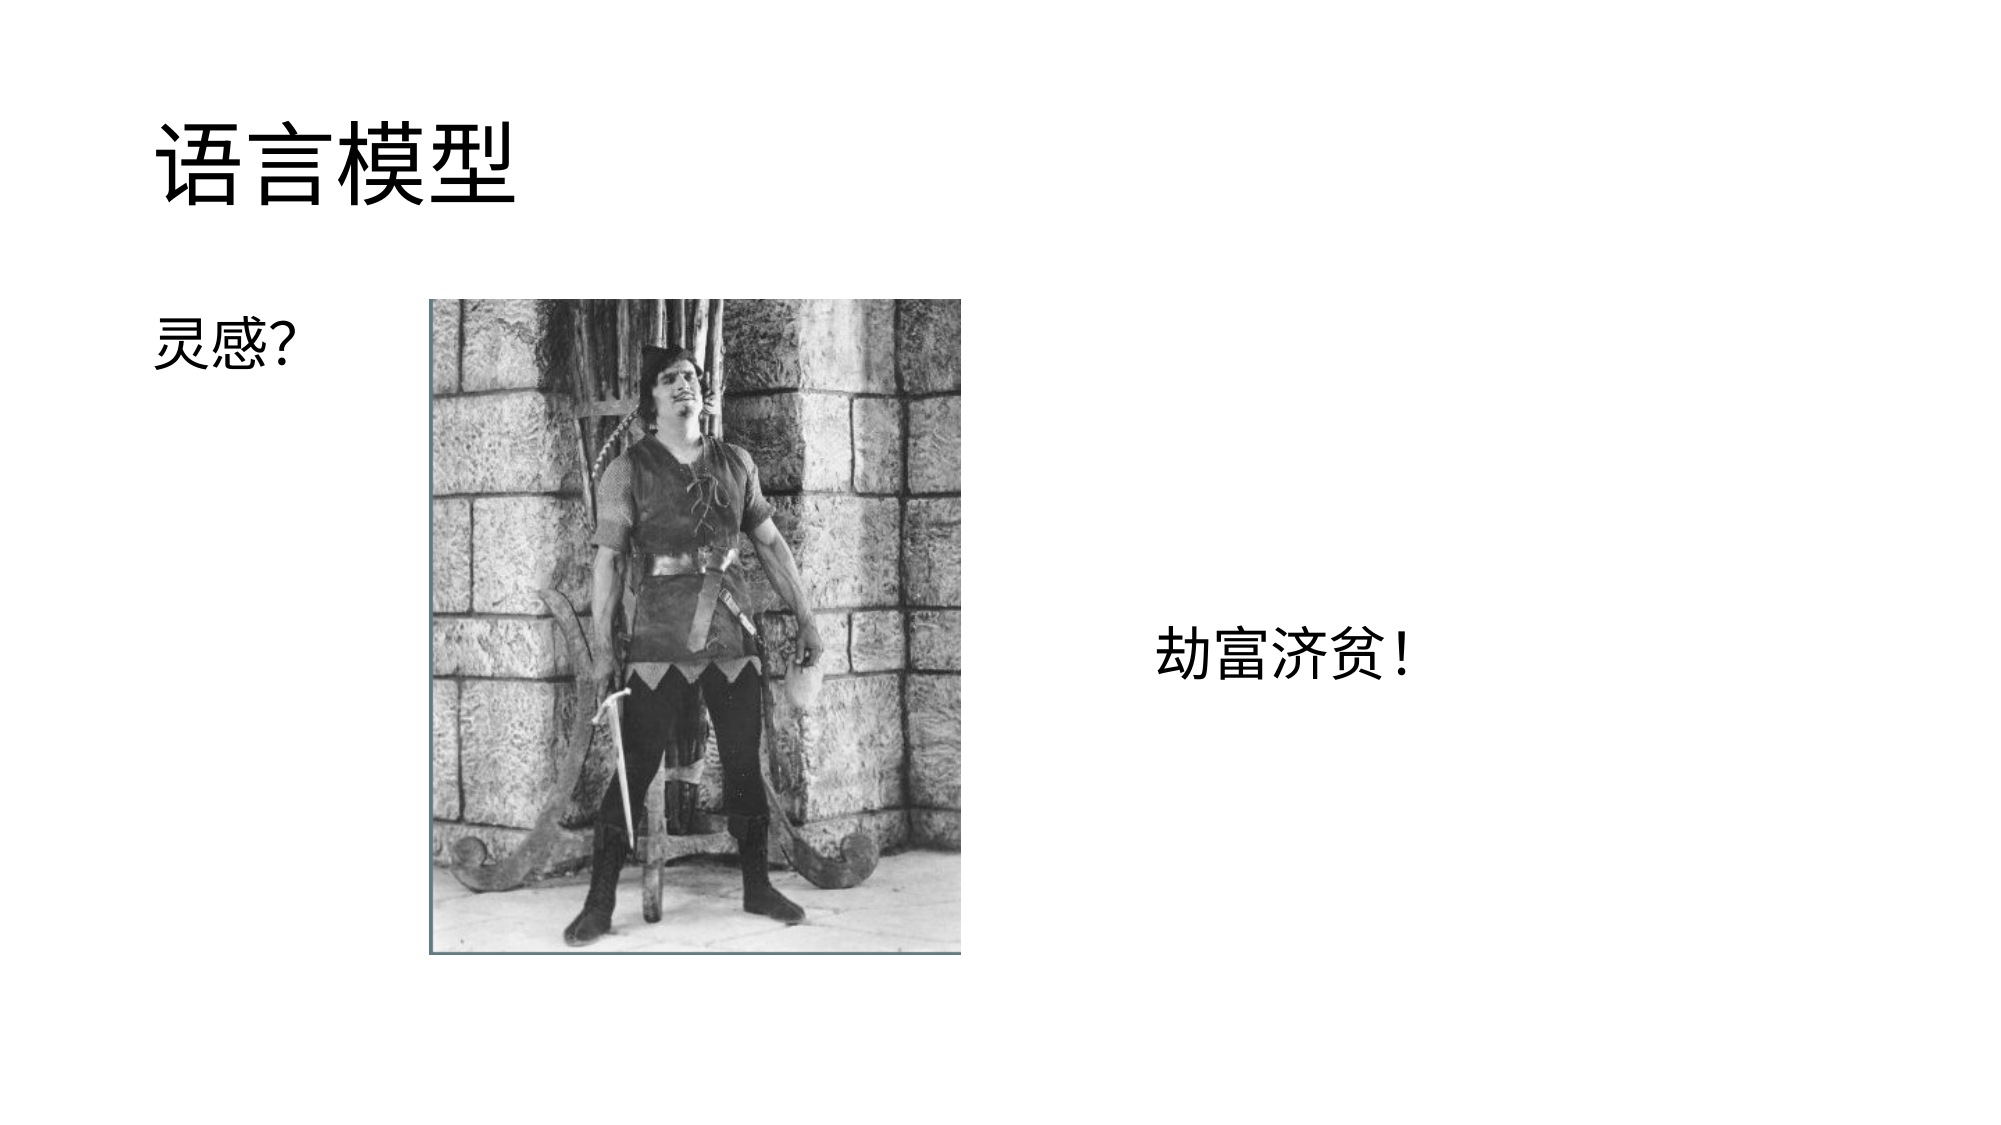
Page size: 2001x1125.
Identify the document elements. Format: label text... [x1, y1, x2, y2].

picture [429, 299, 961, 955]
text_box 劫富济贫！ [1139, 609, 1461, 695]
list 灵感？ [137, 299, 1863, 1014]
title 语言模型 [137, 59, 1863, 278]
